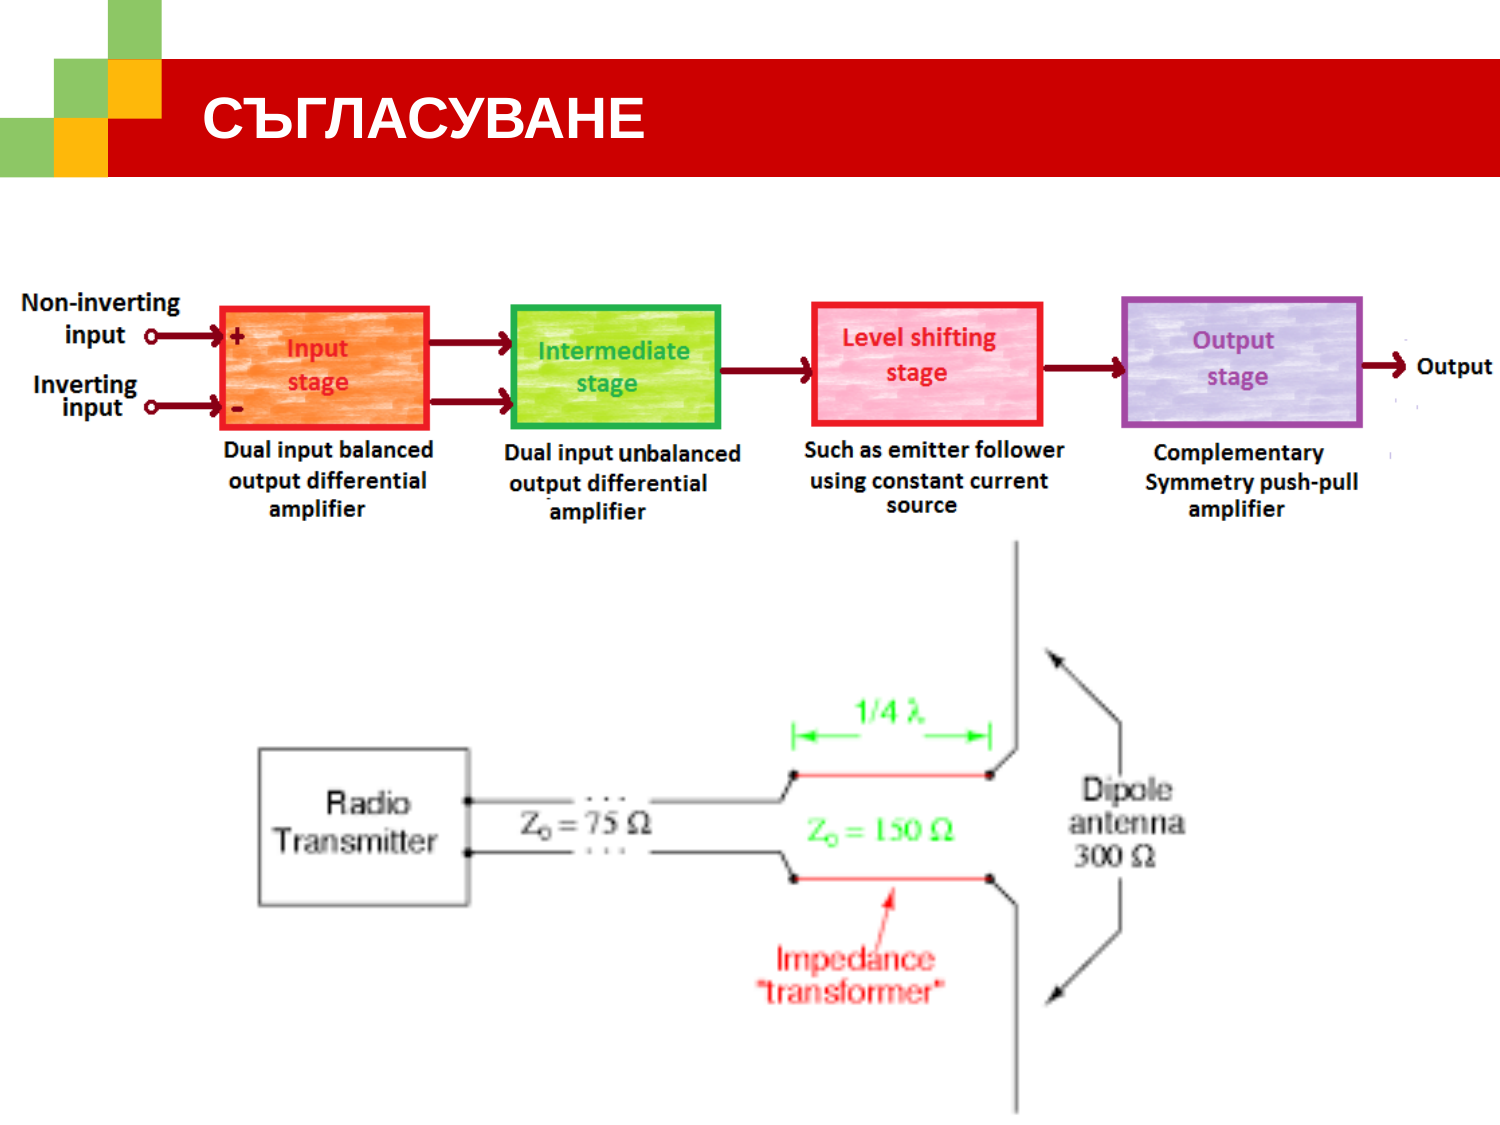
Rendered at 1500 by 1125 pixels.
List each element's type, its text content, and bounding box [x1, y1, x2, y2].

title СЪГЛАСУВАНЕ [187, 74, 1401, 156]
picture [249, 532, 1193, 1125]
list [14, 287, 1500, 526]
